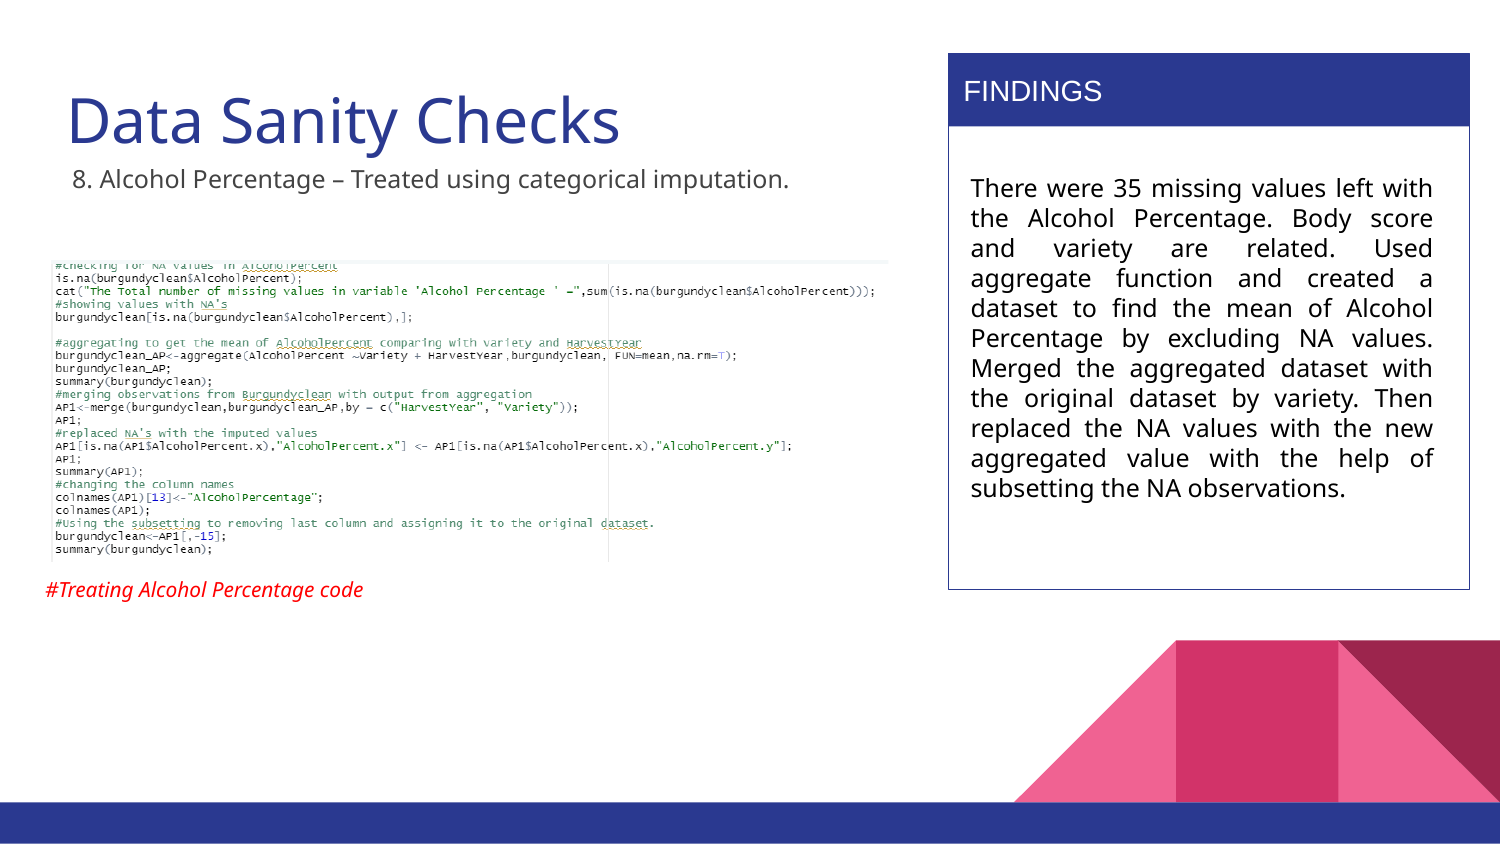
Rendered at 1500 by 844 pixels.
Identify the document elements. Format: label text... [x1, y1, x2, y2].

picture [50, 260, 889, 562]
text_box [948, 53, 1470, 590]
text_box #Treating Alcohol Percentage code [30, 569, 781, 610]
list 8. Alcohol Percentage – Treated using categorical imputation. [57, 144, 887, 258]
title Data Sanity Checks [51, 65, 943, 166]
